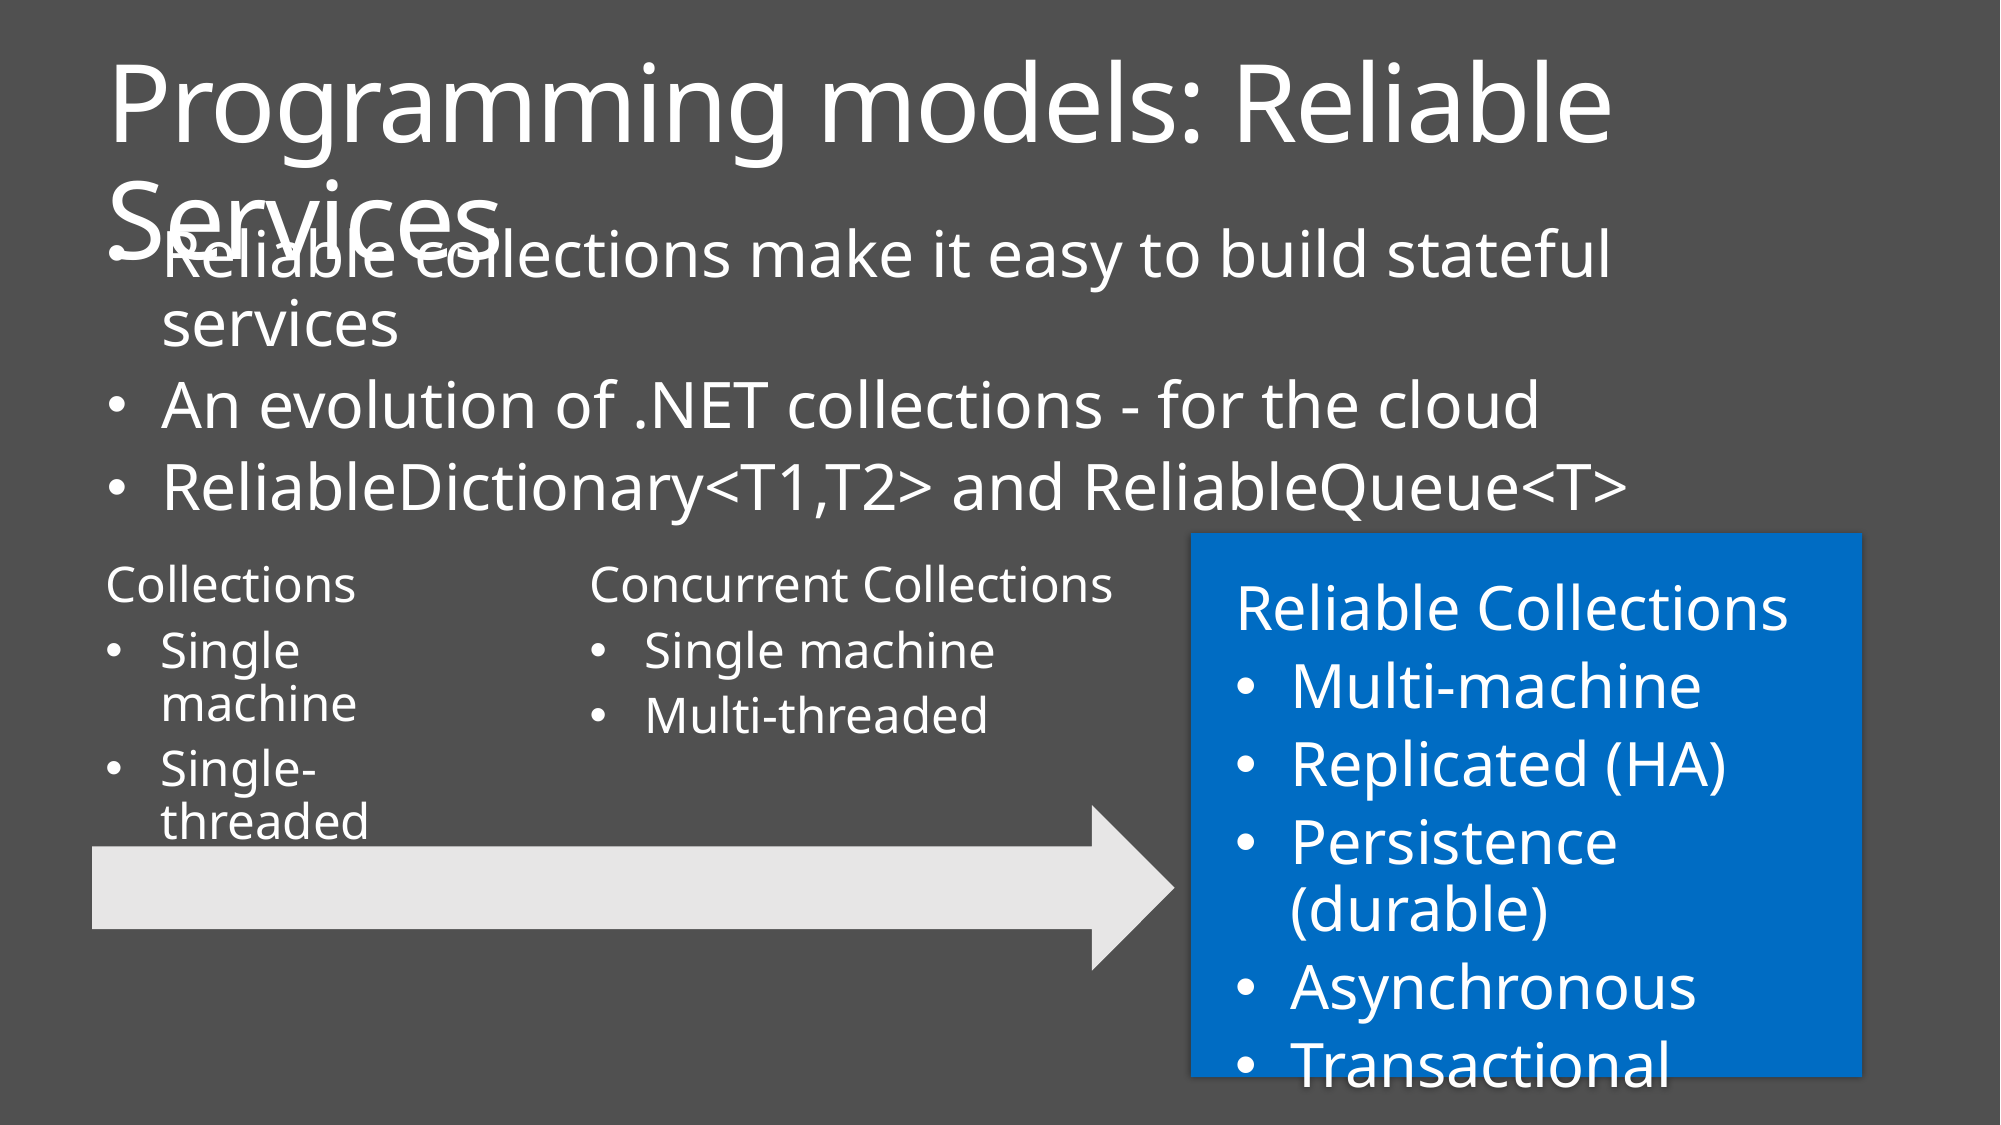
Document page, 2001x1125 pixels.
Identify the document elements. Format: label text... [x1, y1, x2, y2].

text_box Reliable Collections Multi-machine Replicated (HA) Persistence (durable) Asynchronous Transactional [1190, 533, 1863, 1078]
text_box Collections Single machine Single-threaded [75, 537, 526, 889]
text_box [92, 846, 1175, 971]
text_box Programming models: Reliable Services [92, 41, 1986, 215]
text_box Reliable collections make it easy to build stateful services An evolution of .NET collections - for the cloud ReliableDictionary<T1,T2> and ReliableQueue<T> [92, 215, 1762, 422]
text_box Concurrent Collections Single machine Multi-threaded [560, 537, 1161, 889]
